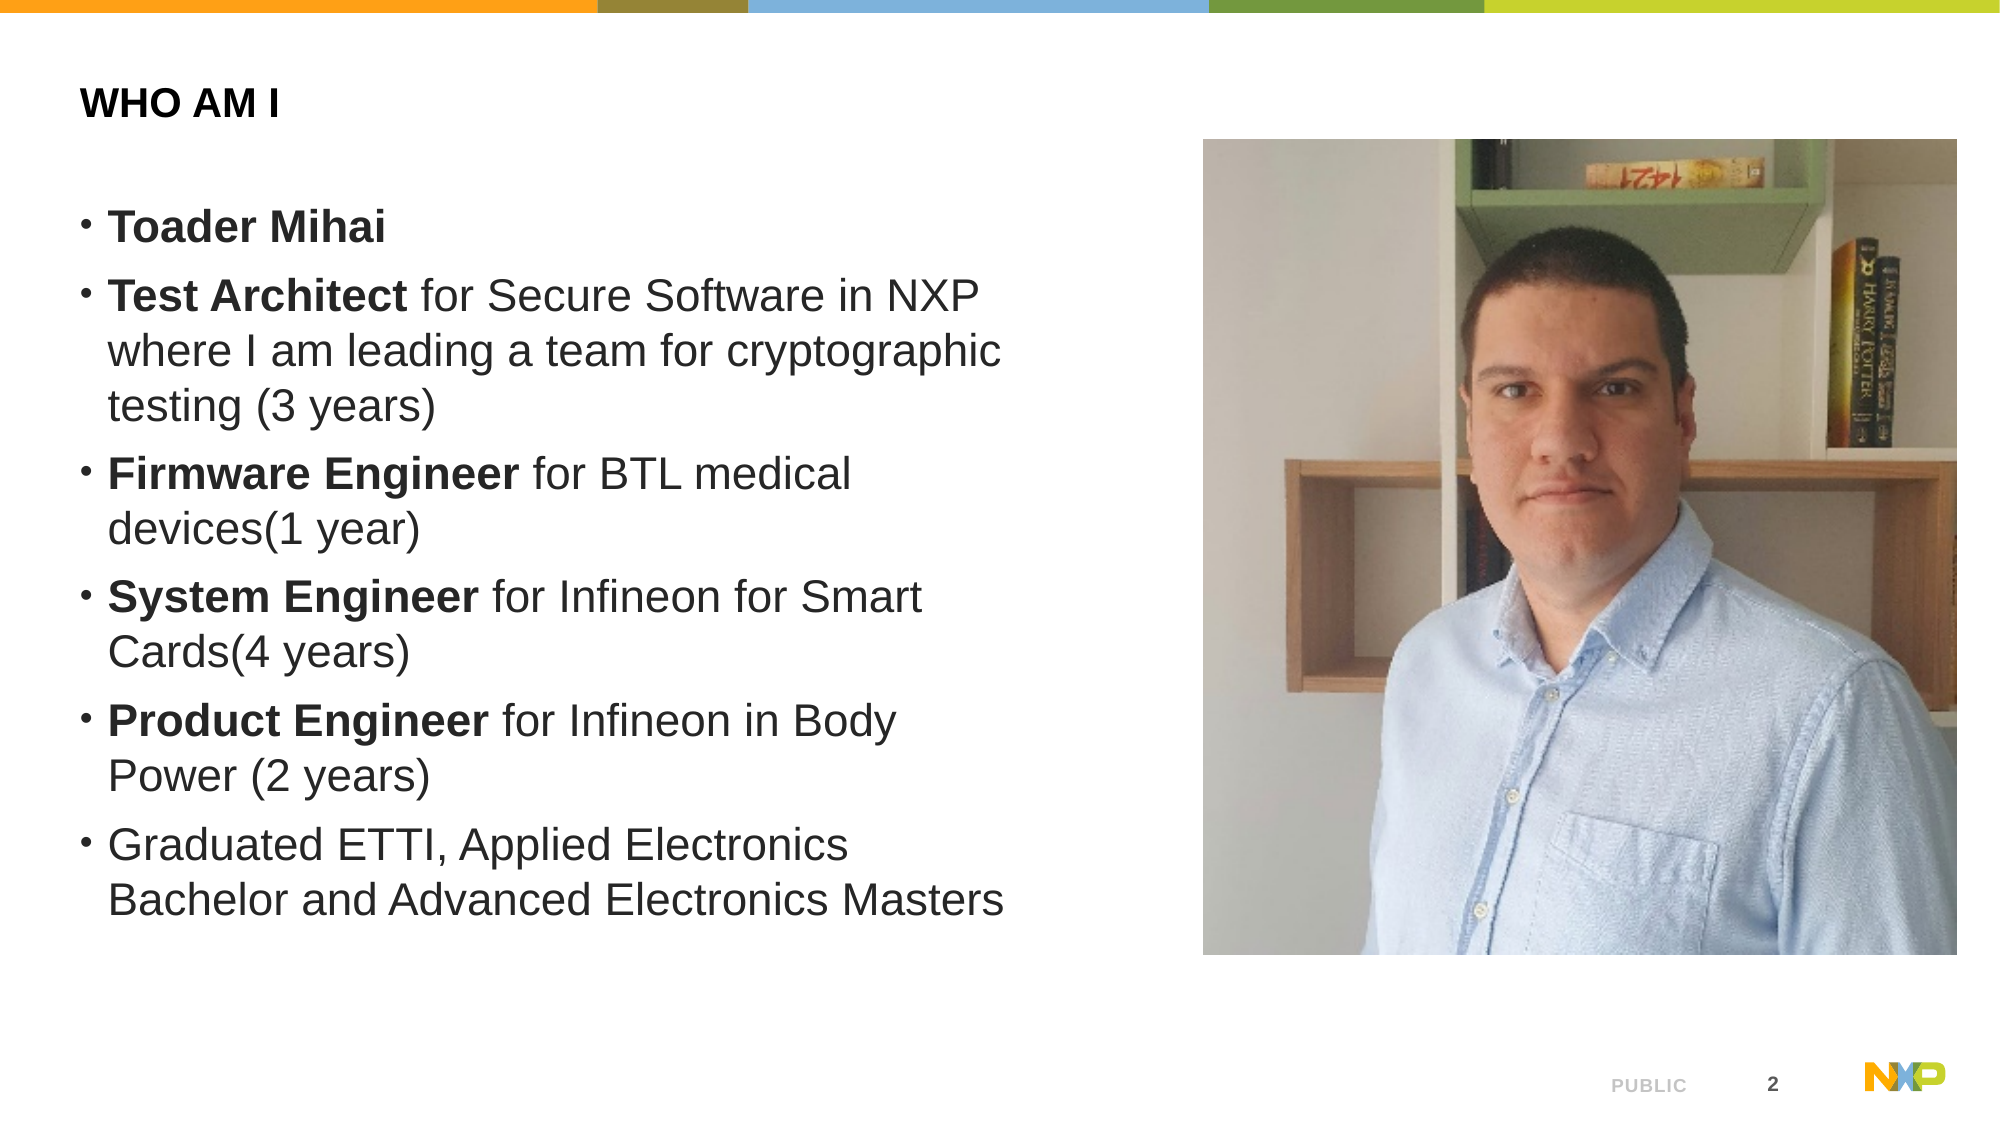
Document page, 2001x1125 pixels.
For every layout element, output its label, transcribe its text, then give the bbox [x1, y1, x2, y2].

picture [1203, 139, 1957, 955]
list Toader Mihai Test Architect for Secure Software in NXP where I am leading a team for cryptographic testing (3 years) Firmware Engineer for BTL medical devices(1 year) System Engineer for Infineon for Smart Cards(4 years) Product Engineer for Infineon in Body Power (2 years) Graduated ETTI, Applied Electronics Bachelor and Advanced Electronics Masters [64, 189, 1024, 955]
title WHO AM I [64, 67, 1940, 176]
